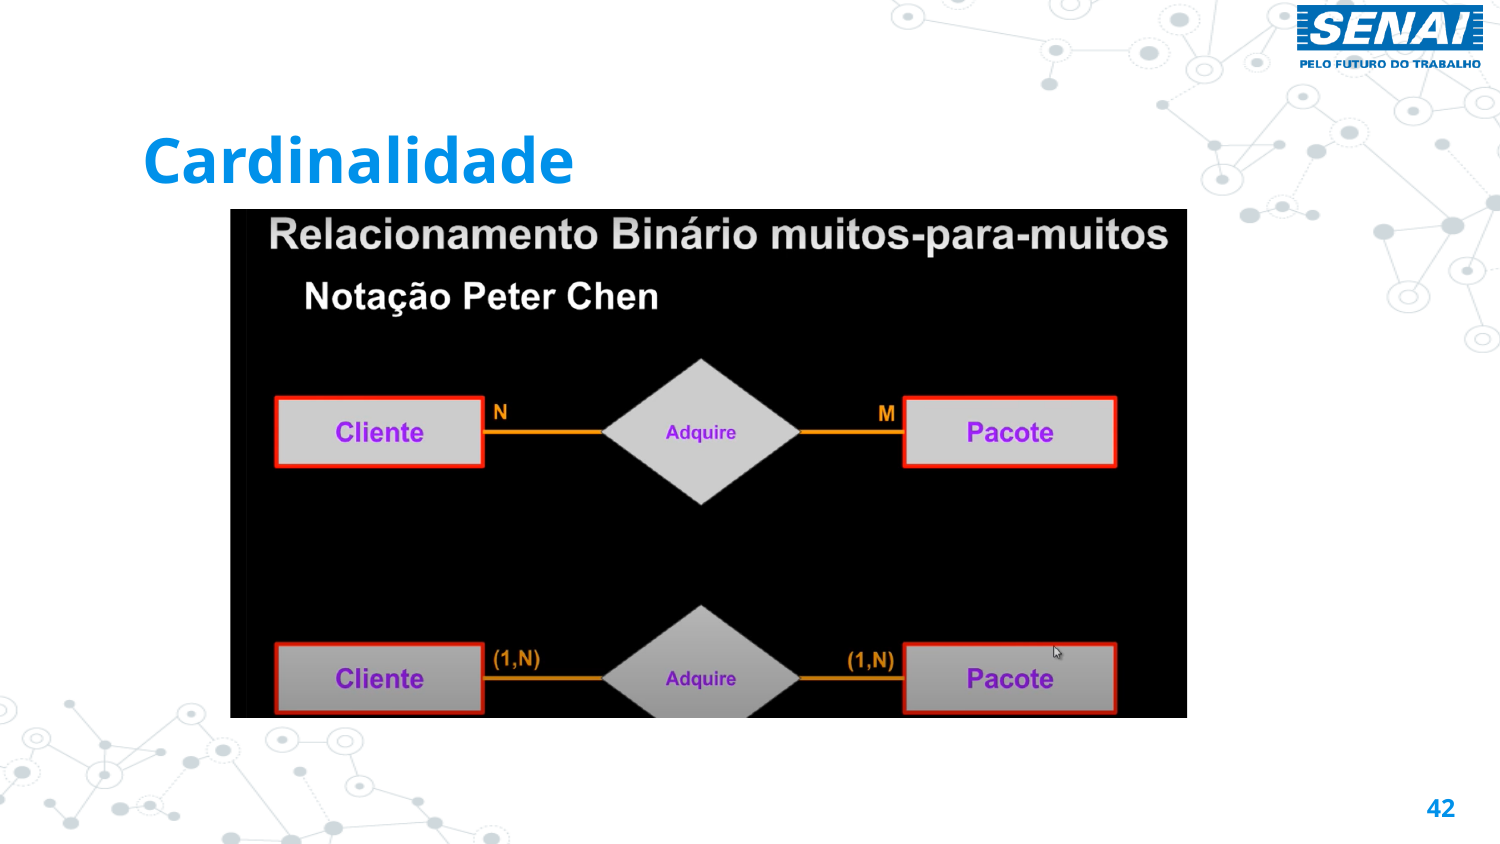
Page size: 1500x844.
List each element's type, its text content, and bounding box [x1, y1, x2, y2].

slide_number 42 [1378, 779, 1469, 844]
picture [0, 0, 1500, 844]
title Cardinalidade [128, 93, 1372, 210]
